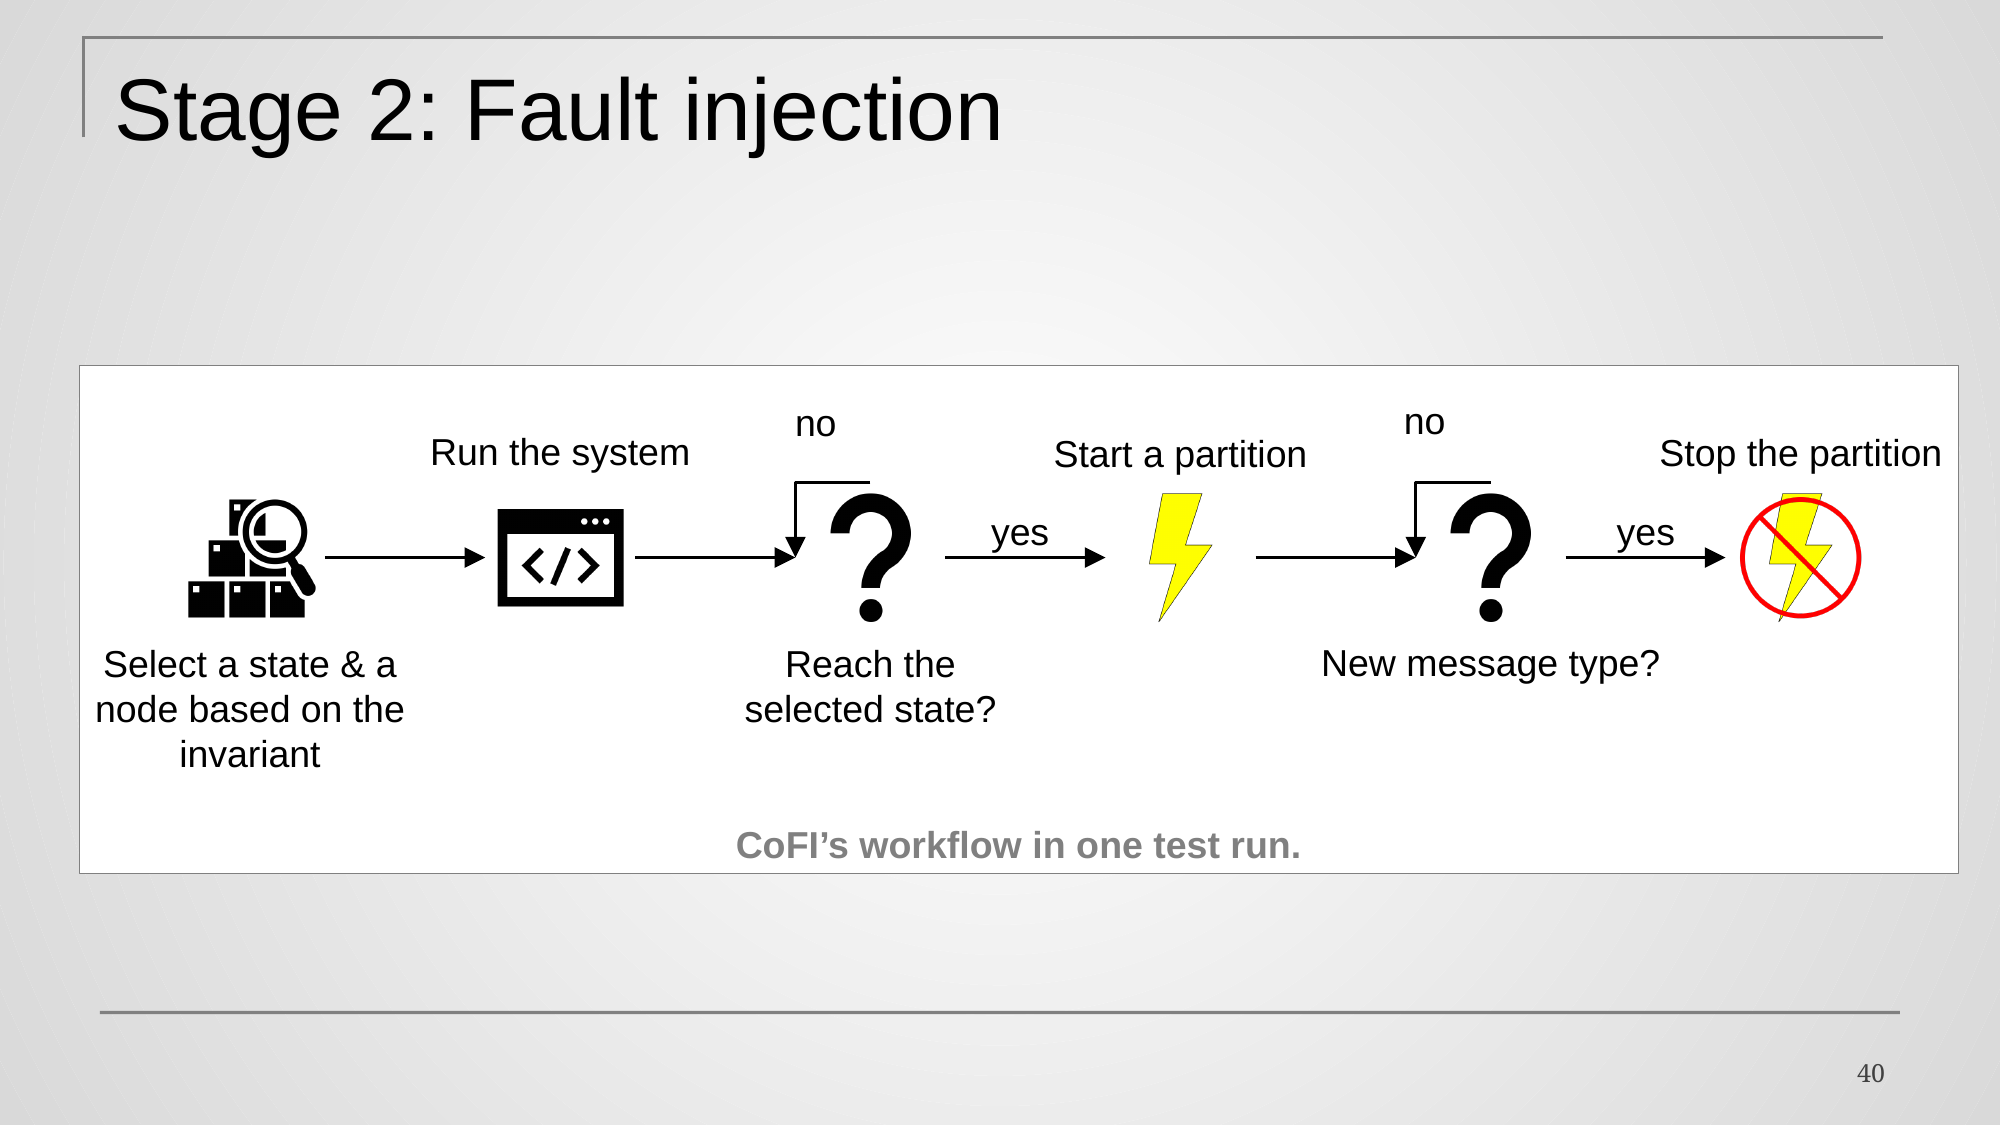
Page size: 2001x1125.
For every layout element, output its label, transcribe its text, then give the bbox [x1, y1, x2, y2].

picture [1415, 482, 1566, 633]
text_box Stop the partition [1616, 421, 1986, 481]
picture [1105, 482, 1256, 633]
text_box Reach the selected state? [710, 632, 1031, 738]
text_box Select a state & a node based on the invariant [57, 632, 443, 783]
text_box CoFI’s workflow in one test run. [79, 365, 1959, 632]
text_box New message type? [1299, 631, 1682, 692]
text_box no [1389, 389, 1461, 450]
text_box Start a partition [996, 422, 1365, 483]
title Stage 2: Fault injection [99, 45, 1900, 233]
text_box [1725, 482, 1876, 633]
picture [484, 482, 636, 633]
picture [795, 482, 946, 633]
picture [174, 482, 326, 633]
slide_number 40 [1433, 1023, 1901, 1100]
text_box yes [1601, 500, 1690, 556]
text_box yes [976, 500, 1065, 556]
text_box no [780, 391, 852, 452]
text_box Run the system [405, 420, 716, 481]
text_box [1415, 482, 1491, 558]
text_box CoFI’s workflow in one test run. [79, 481, 1959, 874]
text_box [795, 482, 871, 558]
